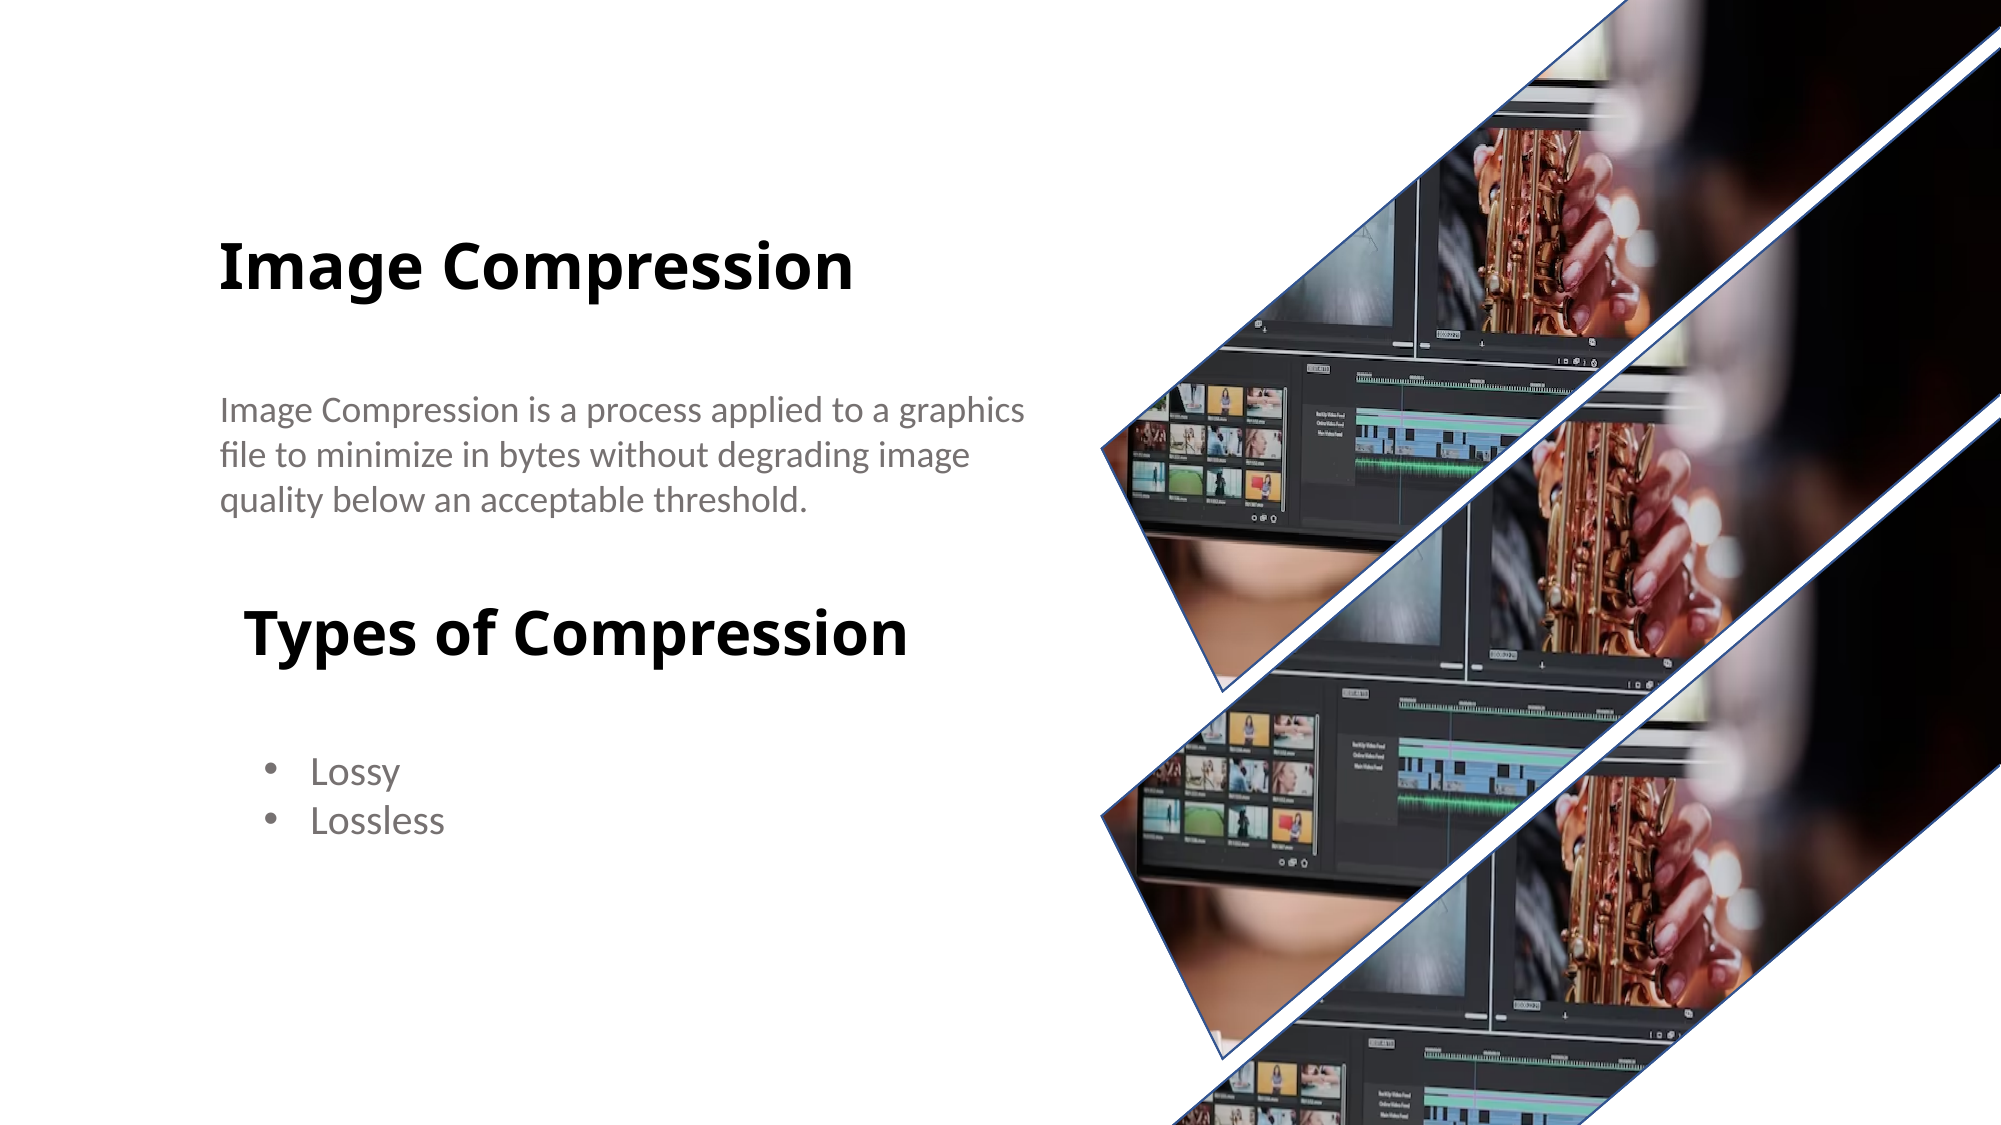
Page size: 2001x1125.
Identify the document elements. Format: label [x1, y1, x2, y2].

text_box [979, 95, 2000, 1017]
picture [0, 0, 2001, 1125]
